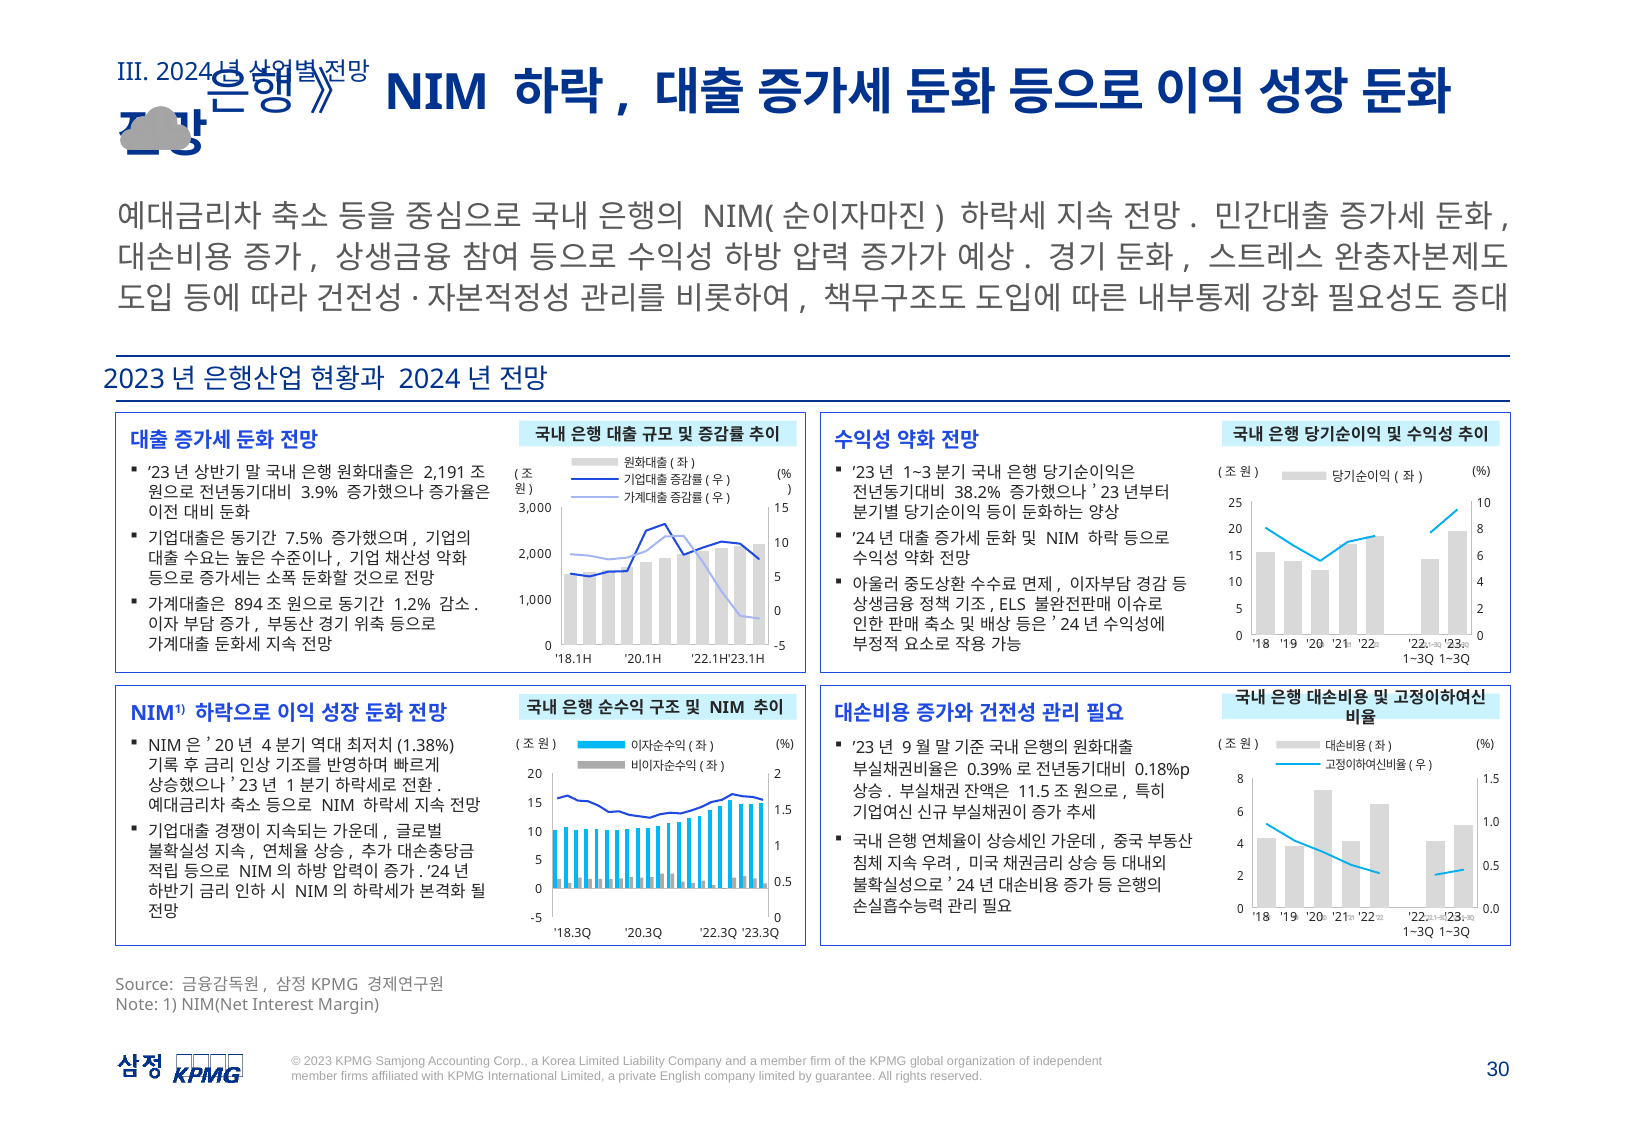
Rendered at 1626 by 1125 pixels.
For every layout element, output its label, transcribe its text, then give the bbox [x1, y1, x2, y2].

text_box Source: 금융감독원, 삼정KPMG 경제연구원 Note: 1) NIM(Net Interest Margin) [115, 973, 1504, 1014]
title 은행 》 NIM 하락, 대출 증가세 둔화 등으로 이익 성장 둔화 전망 [117, 85, 1510, 161]
chart [1222, 715, 1504, 941]
text_box 대출 증가세 둔화 전망 ’23년 상반기 말 국내 은행 원화대출은 2,191조 원으로 전년동기대비 3.9% 증가했으나 증가율은 이전 대비 둔화 기업대출은 동기간 7.5% 증가했으며, 기업의 대출 수요는 높은 수준이나, 기업 채산성 악화 등으로 증가세는 소폭 둔화할 것으로 전망 가계대출은 894조 원으로 동기간 1.2% 감소. 이자 부담 증가, 부동산 경기 위축 등으로 가계대출 둔화세 지속 전망 [115, 412, 806, 672]
chart [1222, 446, 1495, 661]
list III. 2024년 산업별 전망 [117, 54, 1510, 85]
chart [519, 709, 808, 944]
text_box 수익성 약화 전망 ’23년 1~3분기 국내 은행 당기순이익은 전년동기대비 38.2% 증가했으나 ’23년부터 분기별 당기순이익 등이 둔화하는 양상 ’24년 대출 증가세 둔화 및 NIM 하락 등으로 수익성 약화 전망 아울러 중도상환 수수료 면제, 이자부담 경감 등 상생금융 정책 기조, ELS 불완전판매 이슈로 인한 판매 축소 및 배상 등은 ’24년 수익성에 부정적 요소로 작용 가능 [820, 412, 1510, 672]
picture [120, 106, 191, 151]
list 예대금리차 축소 등을 중심으로 국내 은행의 NIM(순이자마진) 하락세 지속 전망. 민간대출 증가세 둔화, 대손비용 증가, 상생금융 참여 등으로 수익성 하방 압력 증가가 예상. 경기 둔화, 스트레스 완충자본제도 도입 등에 따라 건전성·자본적정성 관리를 비롯하여, 책무구조도 도입에 따른 내부통제 강화 필요성도 증대 [117, 192, 1510, 311]
picture [117, 1054, 243, 1083]
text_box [115, 355, 1510, 402]
text_box 국내 은행 순수익 구조 및 NIM 추이 [519, 693, 797, 709]
text_box NIM1) 하락으로 이익 성장 둔화 전망 NIM은 ’20년 4분기 역대 최저치(1.38%) 기록 후 금리 인상 기조를 반영하며 빠르게 상승했으나 ’23년 1분기 하락세로 전환. 예대금리차 축소 등으로 NIM 하락세 지속 전망 기업대출 경쟁이 지속되는 가운데, 글로벌 불확실성 지속, 연체율 상승, 추가 대손충당금 적립 등으로 NIM의 하방 압력이 증가. ’24년 하반기 금리 인하 시 NIM의 하락세가 본격화 될 전망 [115, 685, 806, 945]
chart [512, 442, 794, 674]
text_box 국내 은행 당기순이익 및 수익성 추이 [1222, 420, 1500, 447]
text_box 국내 은행 대손비용 및 고정이하여신 비율 [1222, 693, 1500, 715]
text_box 국내 은행 대출 규모 및 증감률 추이 [519, 420, 797, 444]
text_box 대손비용 증가와 건전성 관리 필요 ’23년 9월 말 기준 국내 은행의 원화대출 부실채권비율은 0.39%로 전년동기대비 0.18%p 상승. 부실채권 잔액은 11.5조 원으로, 특히 기업여신 신규 부실채권이 증가 추세 국내 은행 연체율이 상승세인 가운데, 중국 부동산 침체 지속 우려, 미국 채권금리 상승 등 대내외 불확실성으로 ’24년 대손비용 증가 등 은행의 손실흡수능력 관리 필요 [820, 685, 1510, 945]
